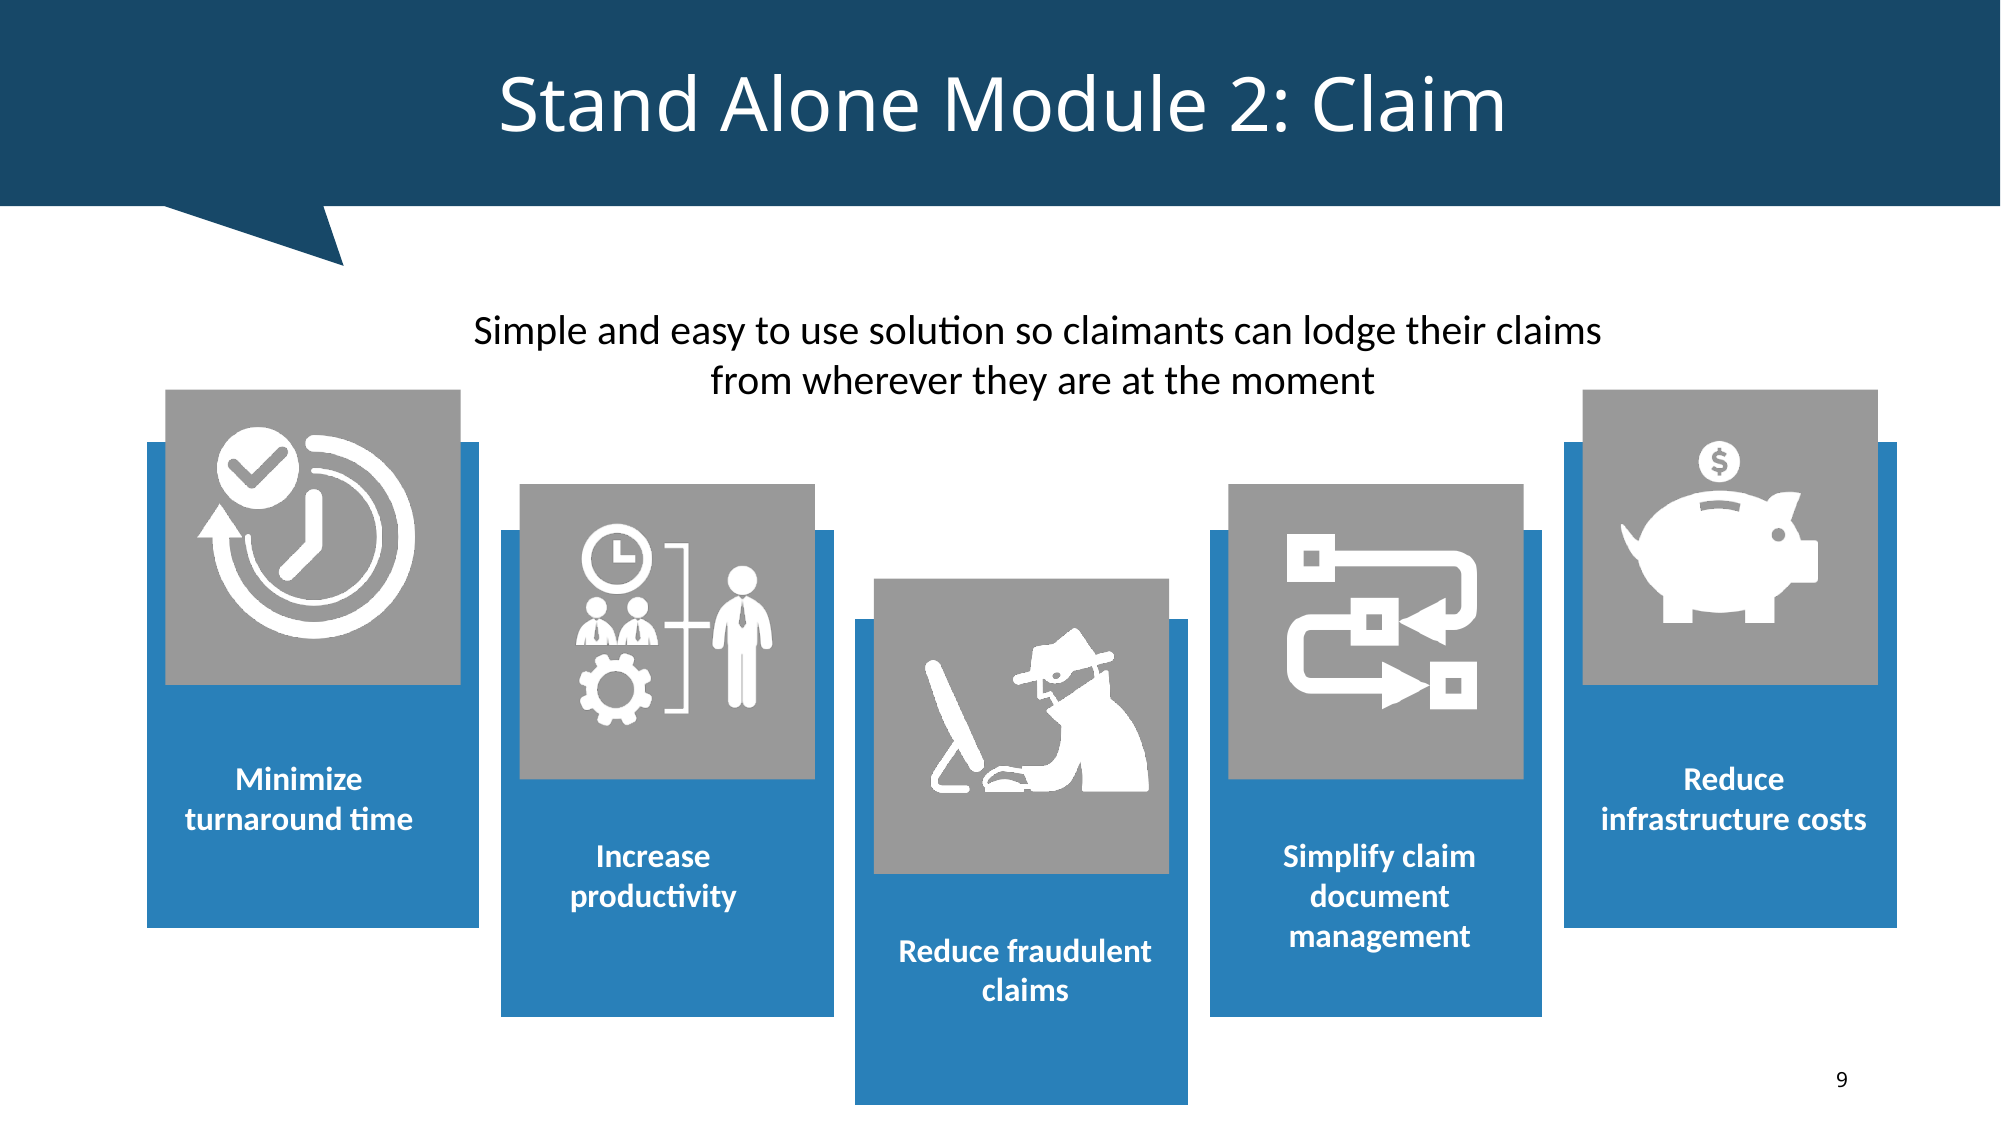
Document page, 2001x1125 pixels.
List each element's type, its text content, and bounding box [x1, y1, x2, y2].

picture [490, 519, 858, 732]
text_box Reduce fraudulent claims [873, 921, 1177, 1125]
text_box Minimize turnaround time [147, 750, 451, 1090]
text_box [1210, 530, 1542, 1017]
text_box Increase productivity [501, 826, 805, 1125]
text_box [164, 389, 462, 686]
text_box [519, 732, 816, 780]
text_box [855, 619, 1188, 1105]
text_box Reduce infrastructure costs [1582, 750, 1886, 1090]
picture [197, 423, 415, 642]
text_box [519, 483, 816, 519]
text_box Simplify claim document management [1228, 826, 1532, 1125]
title Stand Alone Module 2: Claim [141, 59, 1867, 277]
text_box [147, 442, 479, 928]
slide_number 9 [1532, 1042, 1863, 1103]
picture [1287, 534, 1477, 725]
text_box [1582, 389, 1879, 686]
picture [1582, 440, 1856, 623]
text_box [501, 732, 834, 1017]
text_box [1227, 483, 1525, 780]
text_box [873, 578, 1170, 875]
text_box Simple and easy to use solution so claimants can lodge their claims from wherever they are at the moment [458, 295, 1628, 461]
text_box [1564, 442, 1897, 928]
picture [915, 590, 1156, 831]
